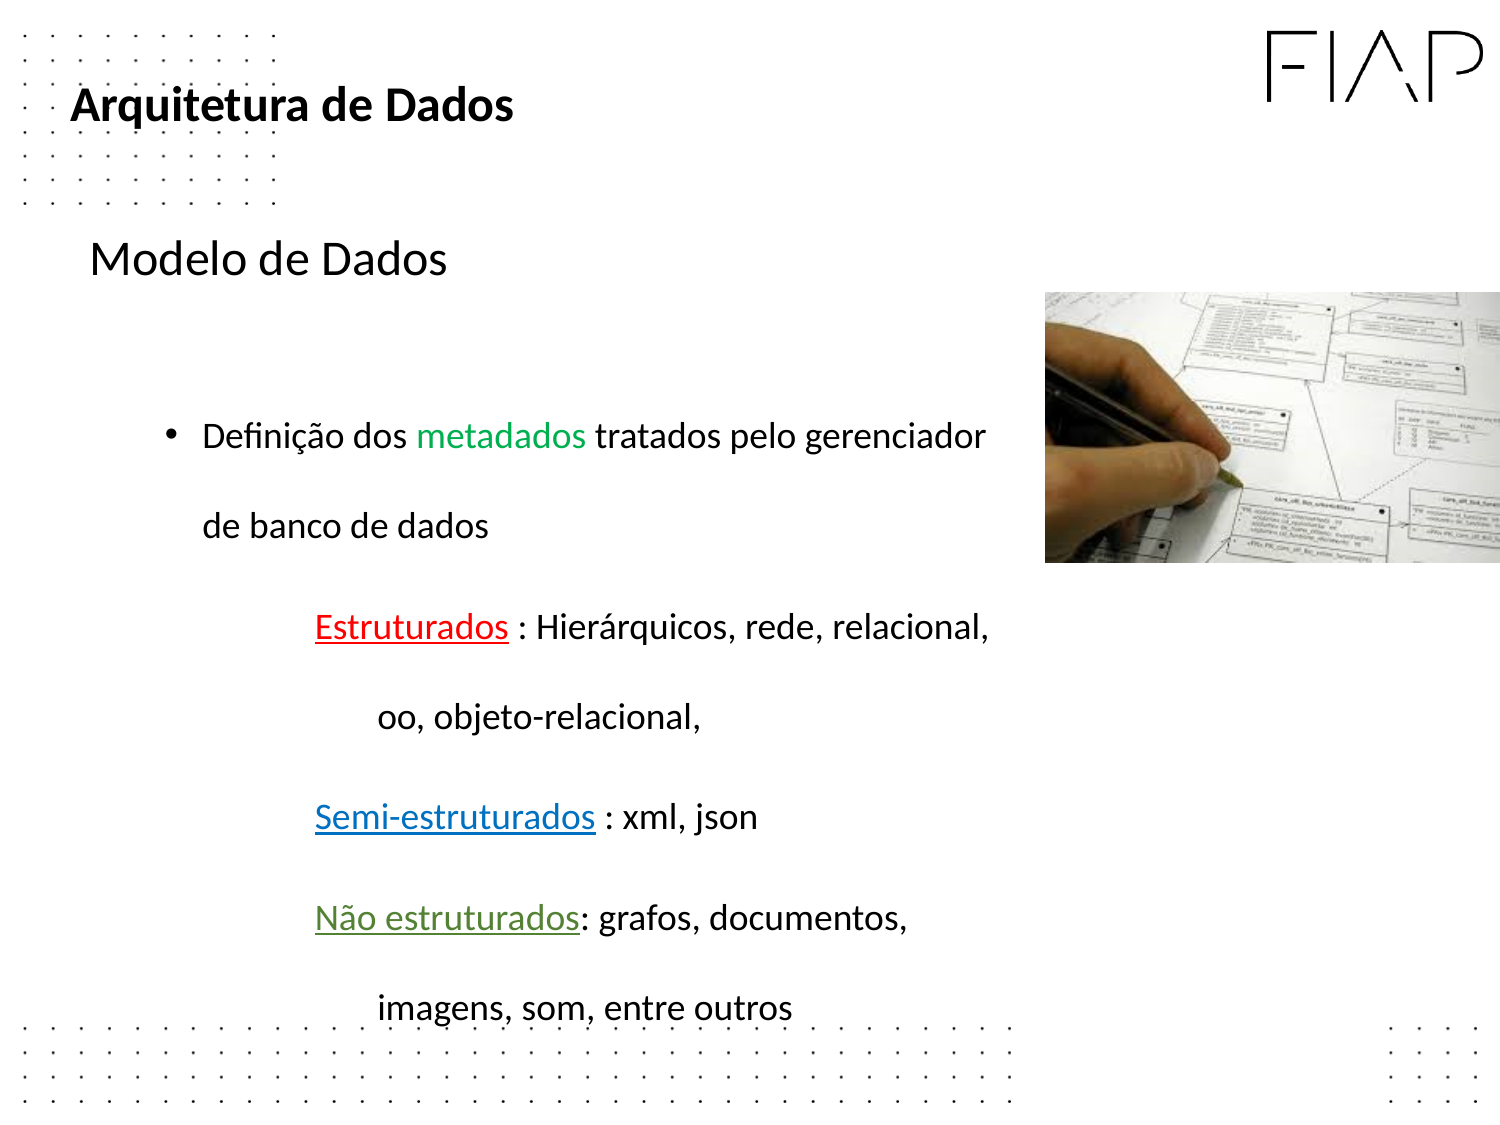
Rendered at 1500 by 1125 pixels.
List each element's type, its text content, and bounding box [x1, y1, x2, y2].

picture [23, 34, 55, 205]
picture [1045, 292, 1500, 563]
picture [1267, 30, 1483, 102]
picture [1384, 1025, 1477, 1103]
text_box Arquitetura de Dados [55, 0, 1152, 211]
picture [23, 1025, 1011, 1103]
list Modelo de Dados Definição dos metadados tratados pelo gerenciador de banco de dados Estruturados : Hierárquicos, rede, relacional, oo, objeto-relacional, Semi-estruturados : xml, json Não estruturados: grafos, documentos, imagens, som, entre outros [75, 224, 1020, 1061]
